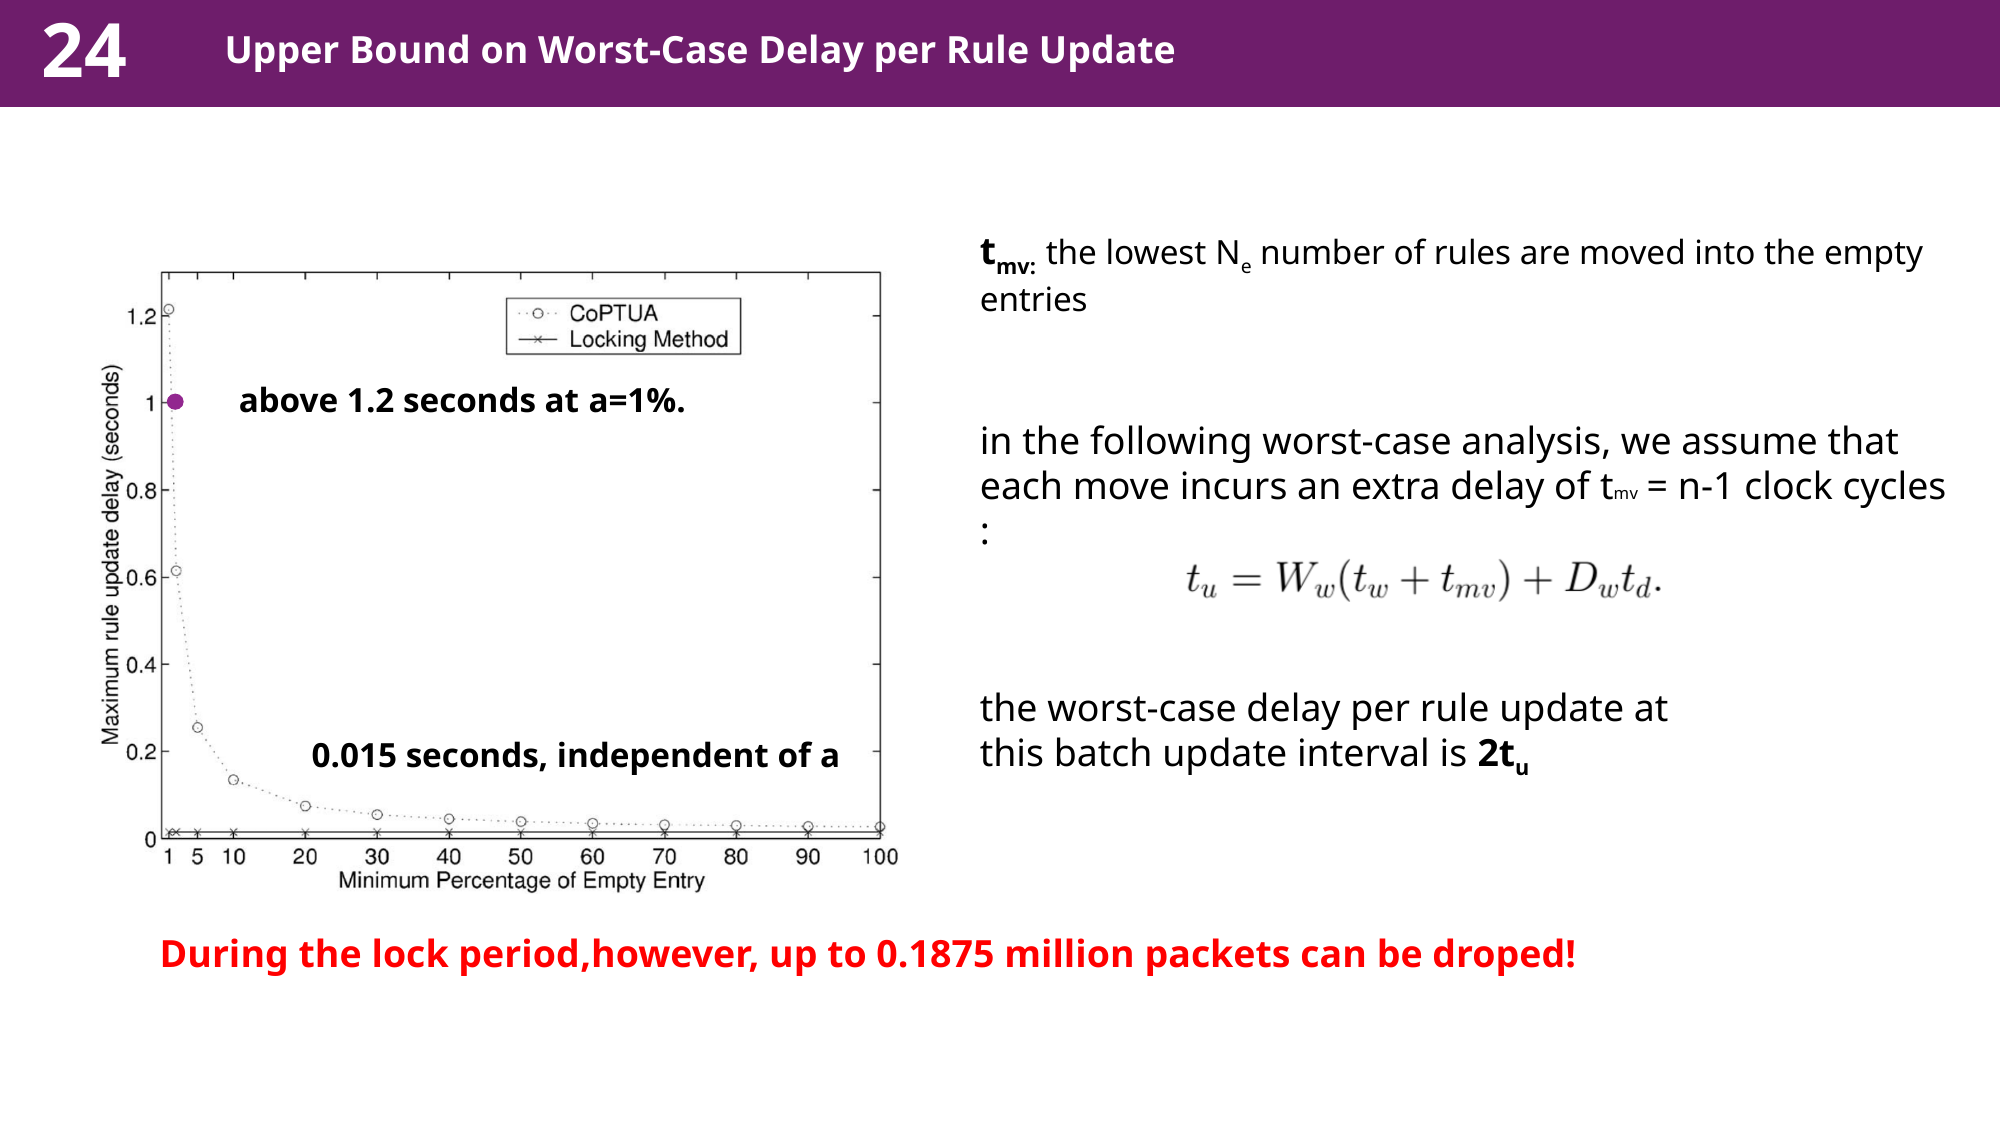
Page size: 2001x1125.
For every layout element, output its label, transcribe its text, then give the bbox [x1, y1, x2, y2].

text_box the worst-case delay per rule update at this batch update interval is 2tu [965, 676, 1965, 788]
text_box in the following worst-case analysis, we assume that each move incurs an extra delay of tmv = n-1 clock cycles : [965, 409, 1965, 560]
list Upper Bound on Worst-Case Delay per Rule Update [258, 23, 1881, 84]
text_box tmv: the lowest Ne number of rules are moved into the empty entries [965, 219, 1965, 326]
list 24 [26, 13, 258, 93]
text_box During the lock period,however, up to 0.1875 million packets can be droped! [144, 922, 1748, 983]
picture [97, 267, 899, 894]
picture [1157, 536, 1689, 625]
